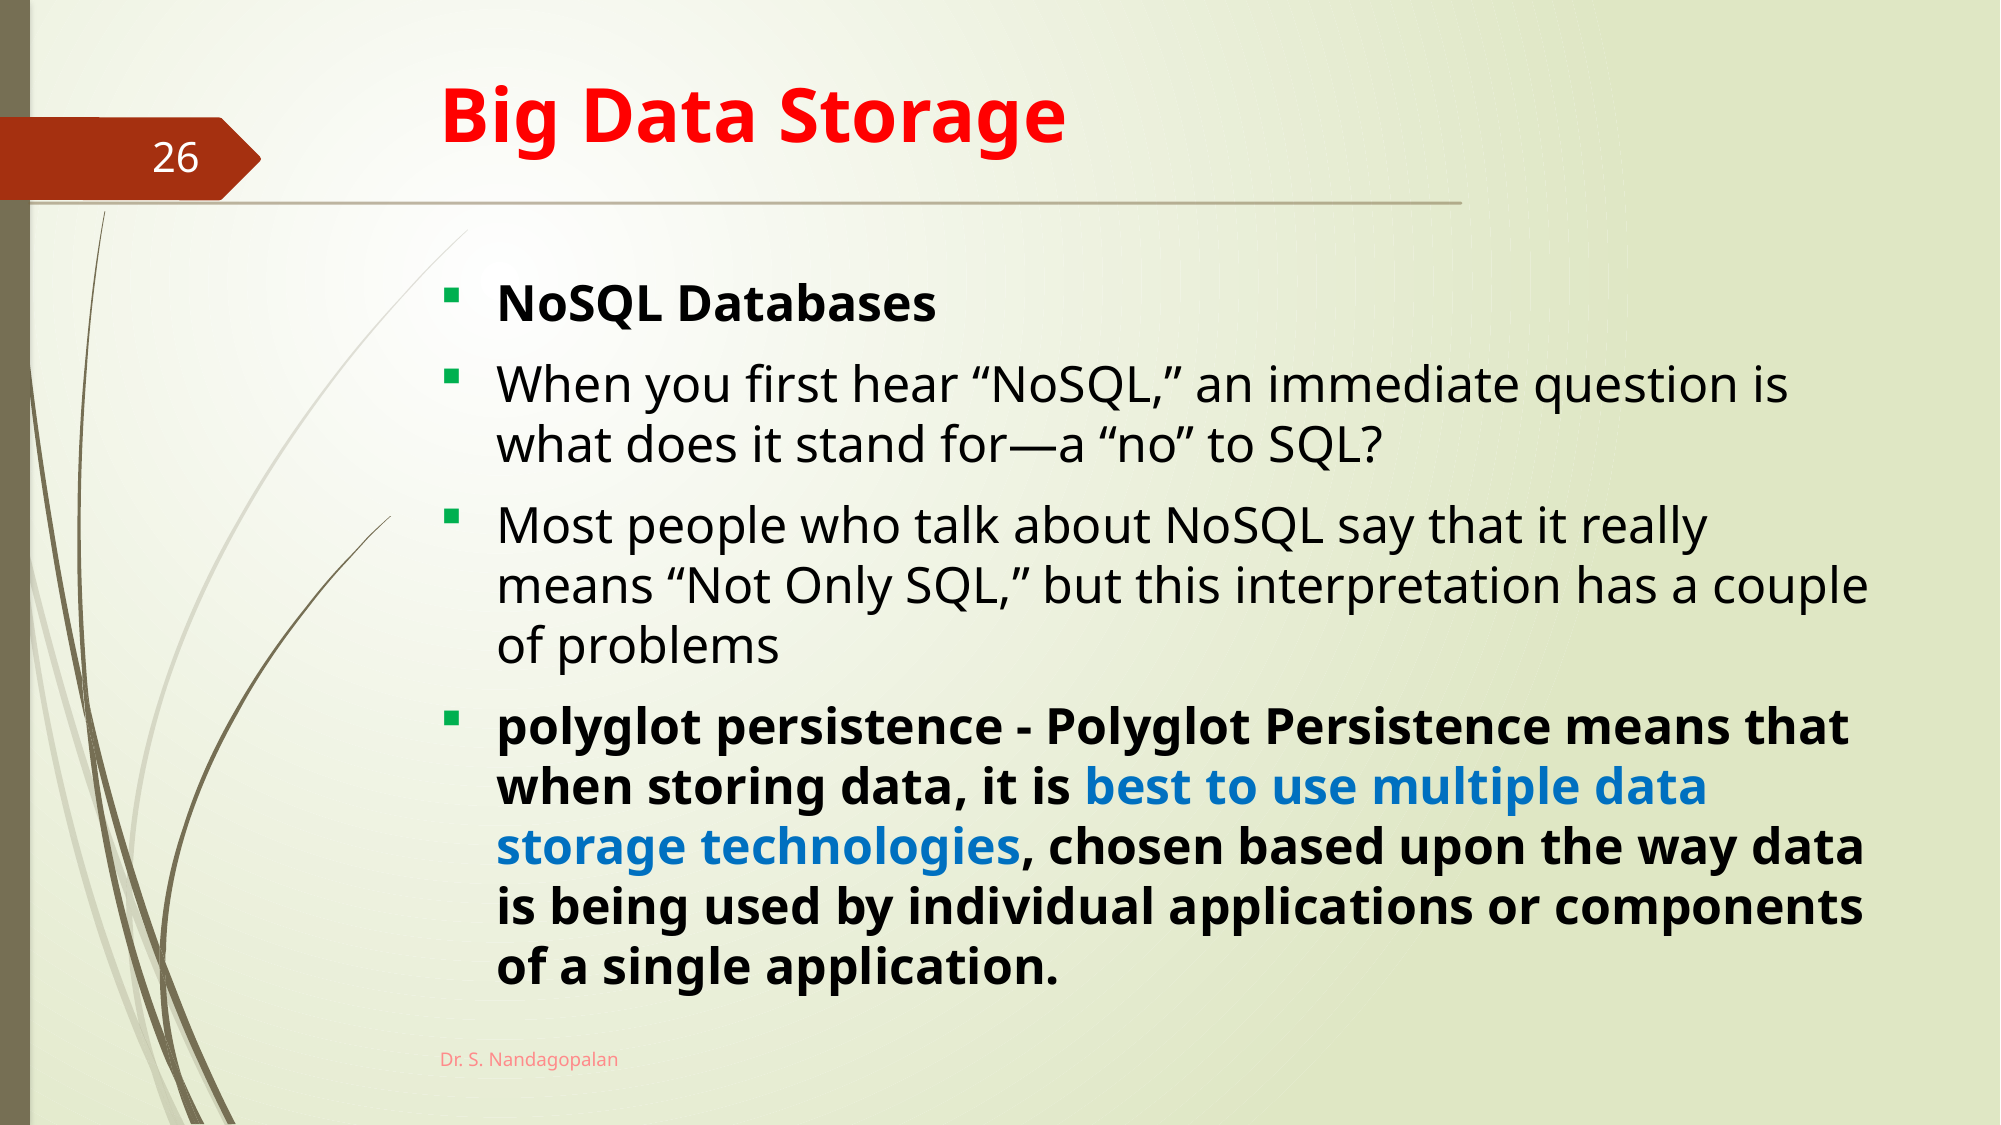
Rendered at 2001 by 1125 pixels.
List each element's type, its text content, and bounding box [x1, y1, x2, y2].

title Big Data Storage [424, 60, 1887, 218]
footer Dr. S. Nandagopalan [424, 1029, 1675, 1090]
slide_number 26 [87, 129, 216, 190]
list NoSQL Databases When you first hear “NoSQL,” an immediate question is what does it stand for—a “no” to SQL? Most people who talk about NoSQL say that it really means “Not Only SQL,” but this interpretation has a couple of problems polyglot persistence - Polyglot Persistence means that when storing data, it is best to use multiple data storage technologies, chosen based upon the way data is being used by individual applications or components of a single application. [425, 264, 1888, 1006]
